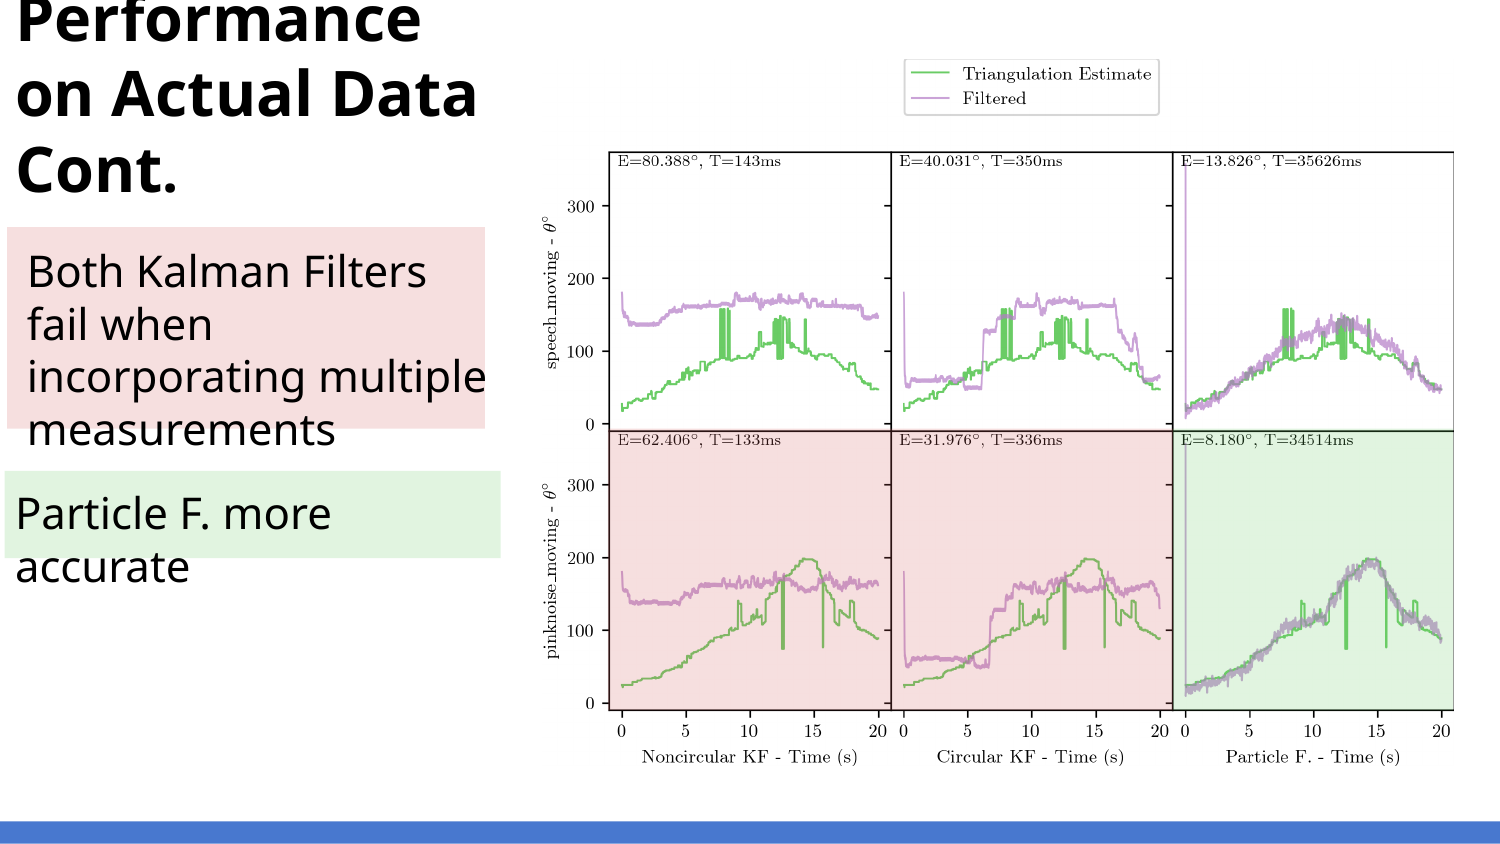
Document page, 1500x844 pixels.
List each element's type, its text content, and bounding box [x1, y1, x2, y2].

text_box [4, 551, 501, 559]
text_box Particle F. more accurate [0, 470, 519, 551]
text_box [7, 227, 485, 429]
text_box Both Kalman Filters fail when incorporating multiple measurements [11, 229, 508, 470]
text_box [0, 821, 1500, 844]
picture [542, 58, 1454, 766]
text_box Performance on Actual Data Cont. [0, 0, 526, 220]
